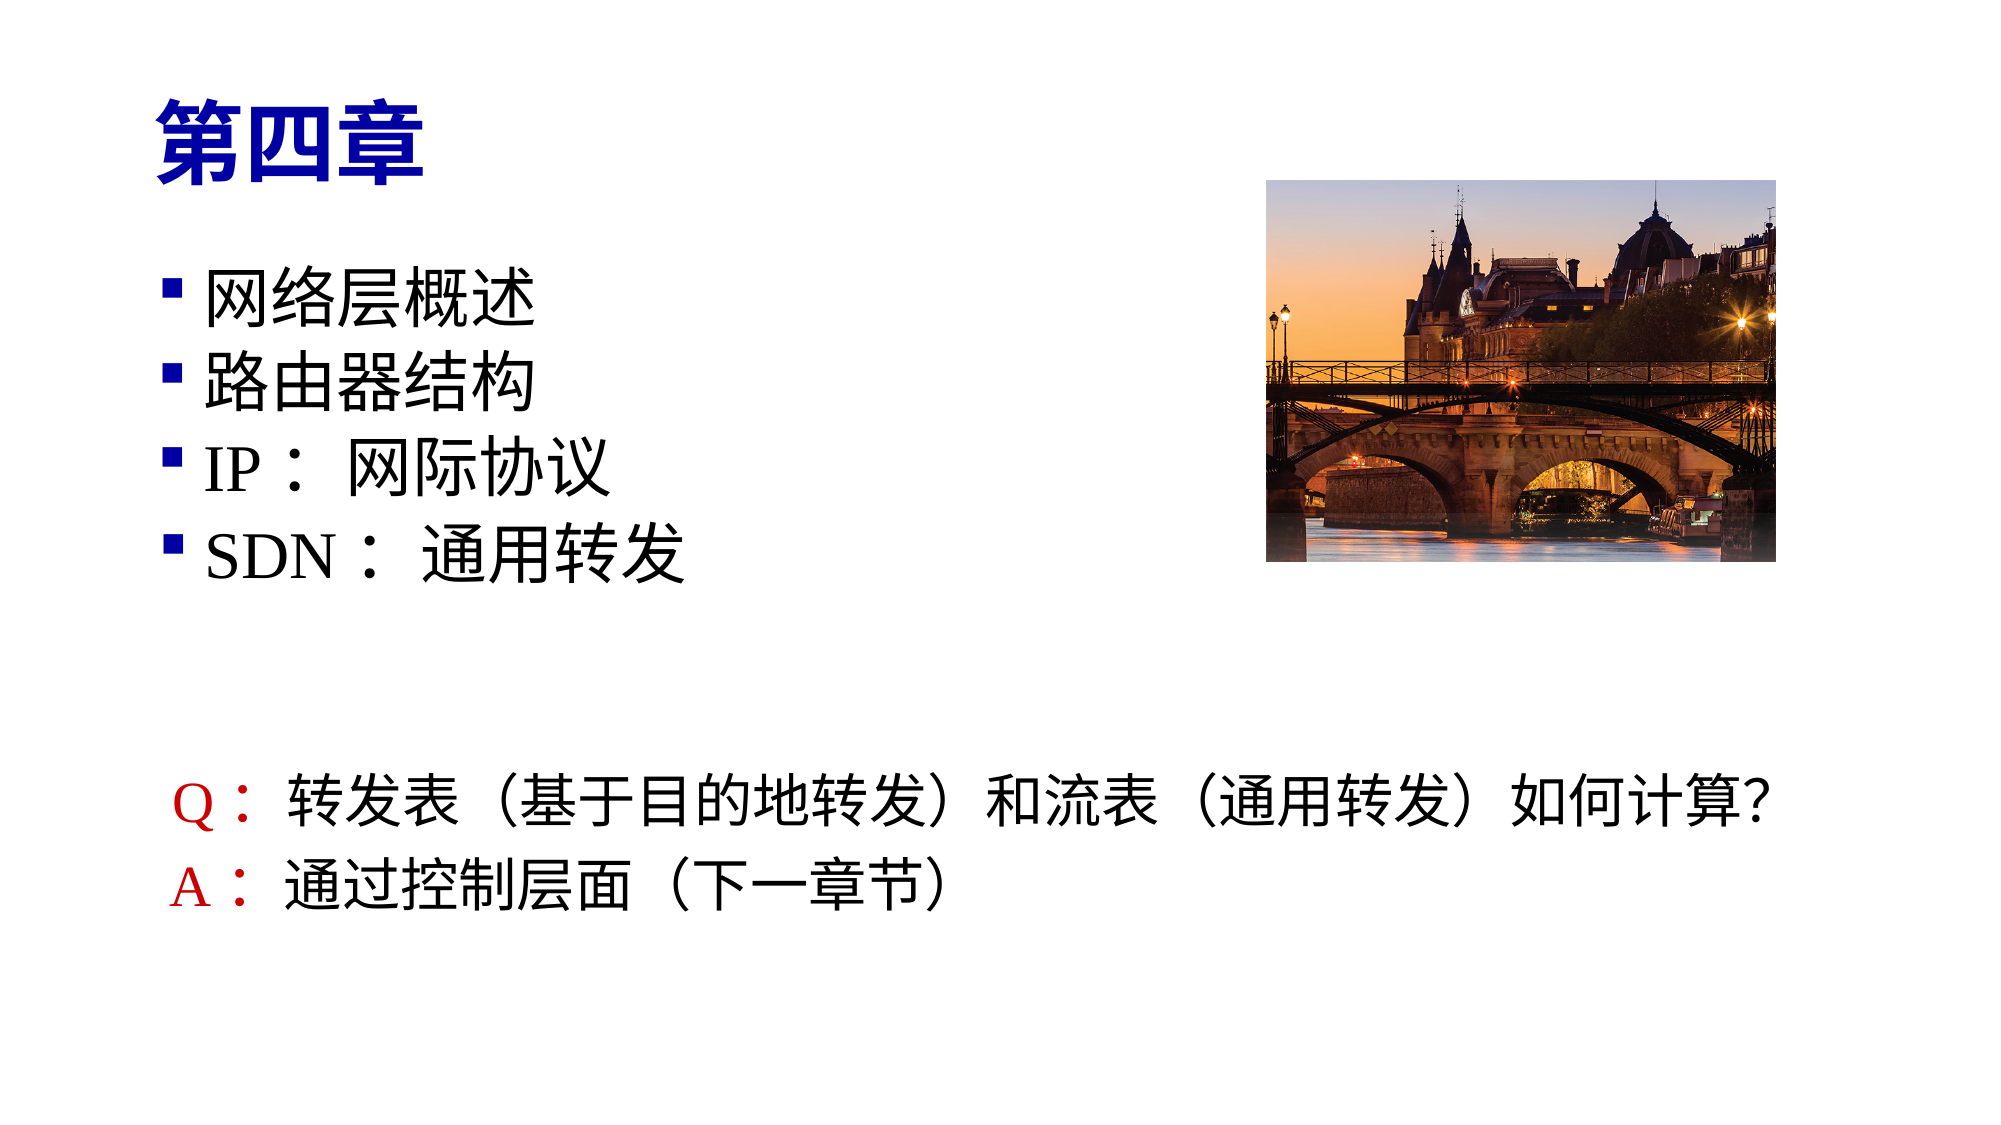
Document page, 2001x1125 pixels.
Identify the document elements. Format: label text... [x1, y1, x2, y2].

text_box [121, 257, 1208, 697]
picture [1266, 180, 1776, 562]
list Q：转发表（基于目的地转发）和流表（通用转发）如何计算？ A：通过控制层面（下一章节） [154, 764, 1832, 1060]
title 第四章 [137, 74, 1863, 221]
